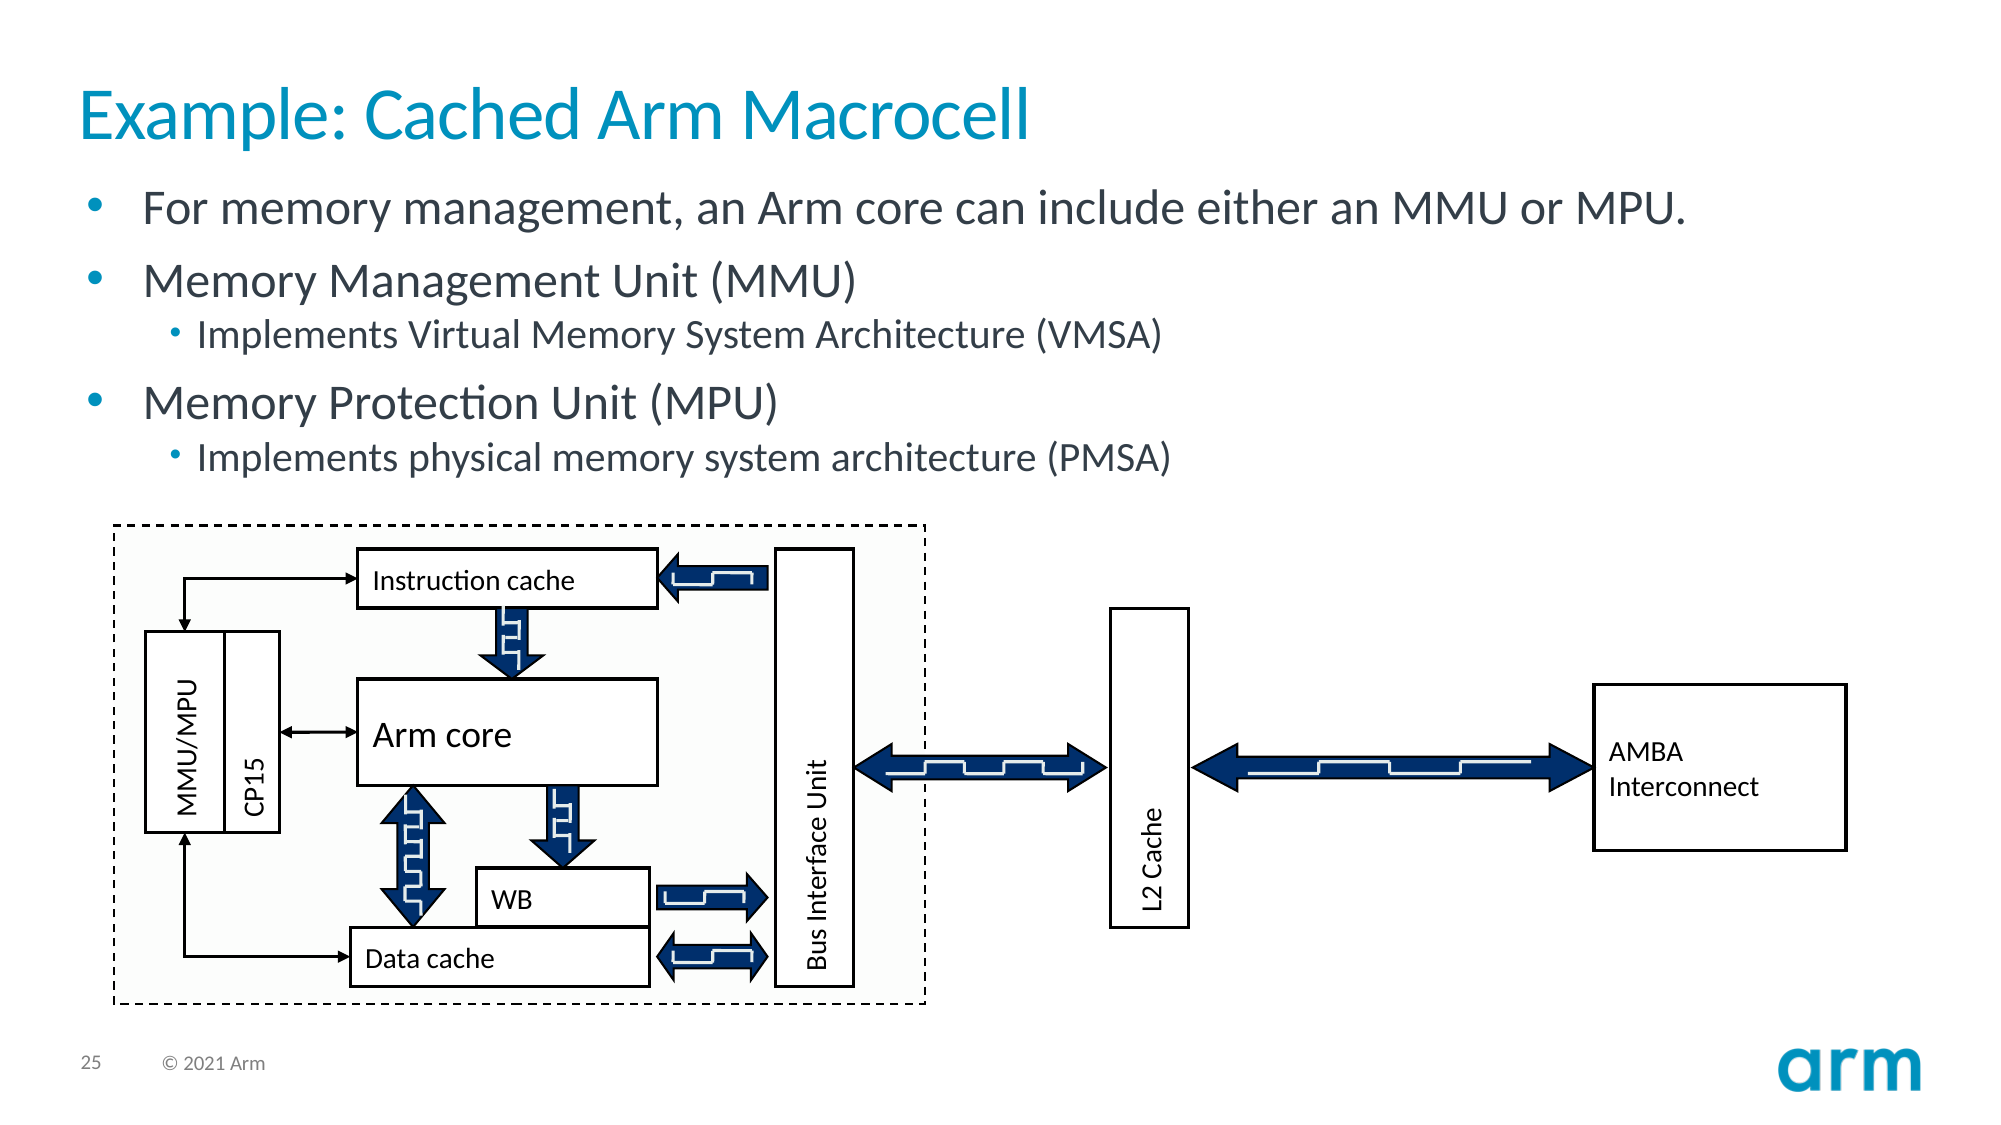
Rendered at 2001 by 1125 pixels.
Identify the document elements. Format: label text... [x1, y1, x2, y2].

title Example: Cached Arm Macrocell [78, 78, 1922, 186]
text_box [113, 525, 1846, 1004]
picture [1777, 1047, 1922, 1093]
list For memory management, an Arm core can include either an MMU or MPU. Memory Management Unit (MMU) Implements Virtual Memory System Architecture (VMSA) Memory Protection Unit (MPU) Implements physical memory system architecture (PMSA) [86, 174, 1921, 490]
